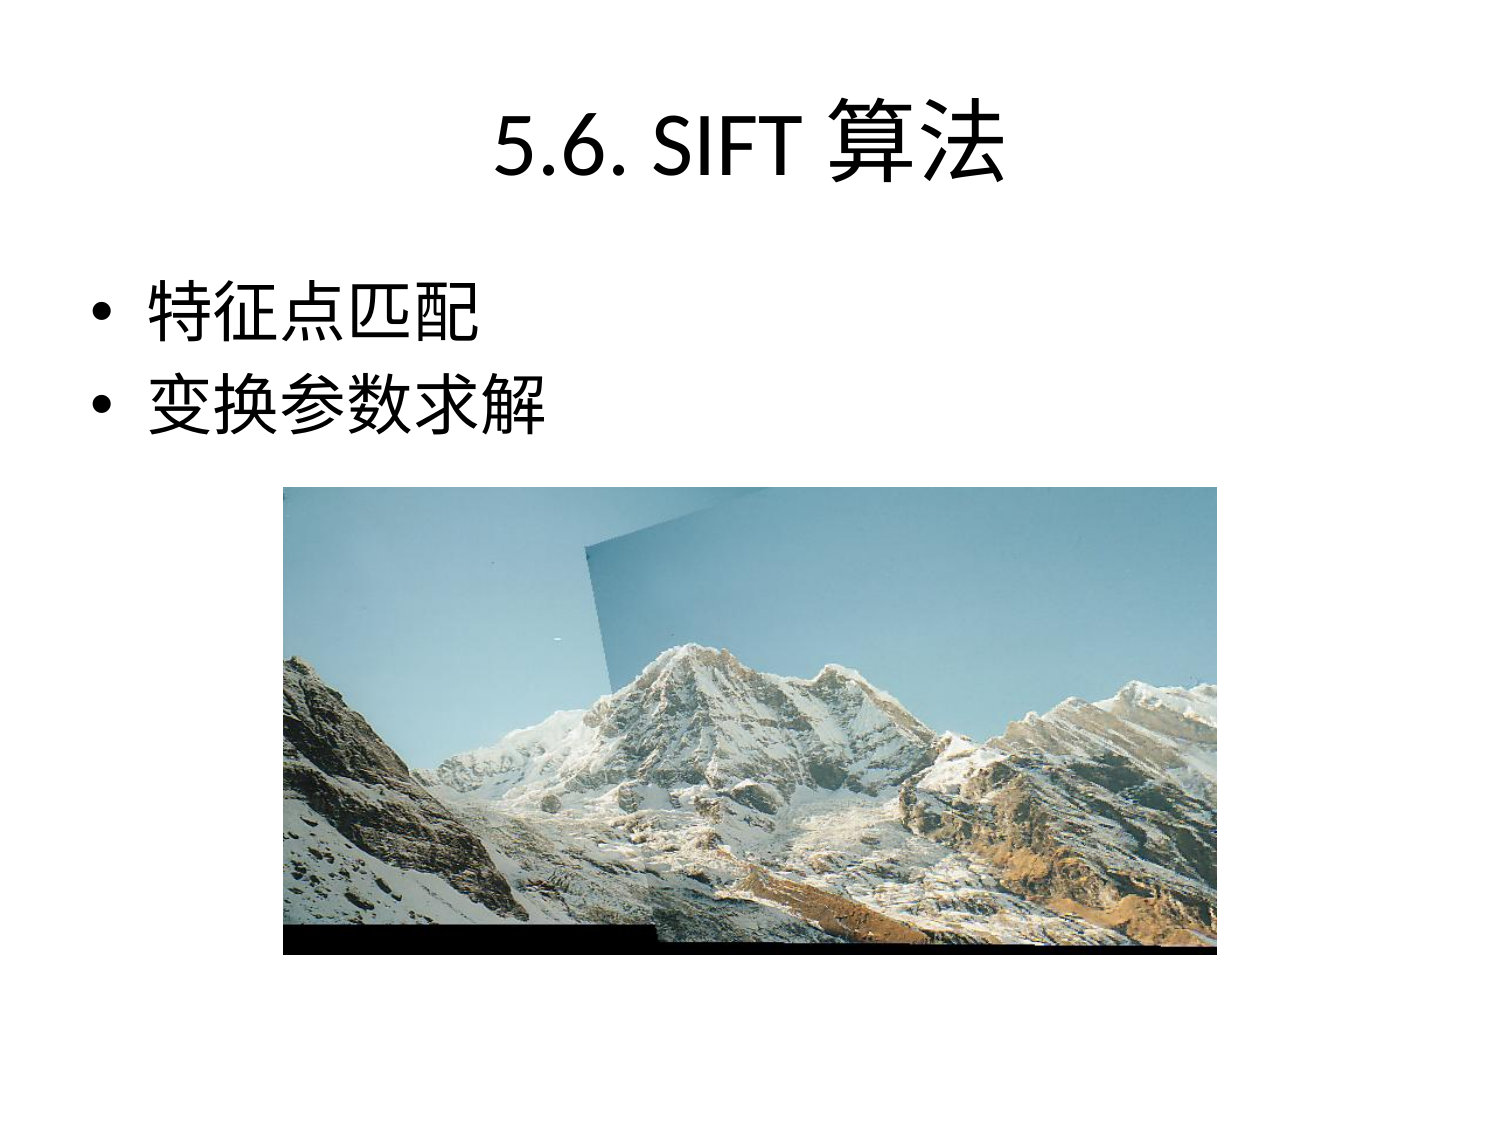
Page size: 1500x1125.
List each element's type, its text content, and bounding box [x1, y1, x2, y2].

list 特征点匹配 变换参数求解 [75, 262, 1425, 1005]
title 5.6. SIFT算法 [75, 45, 1425, 233]
picture [282, 487, 1218, 955]
